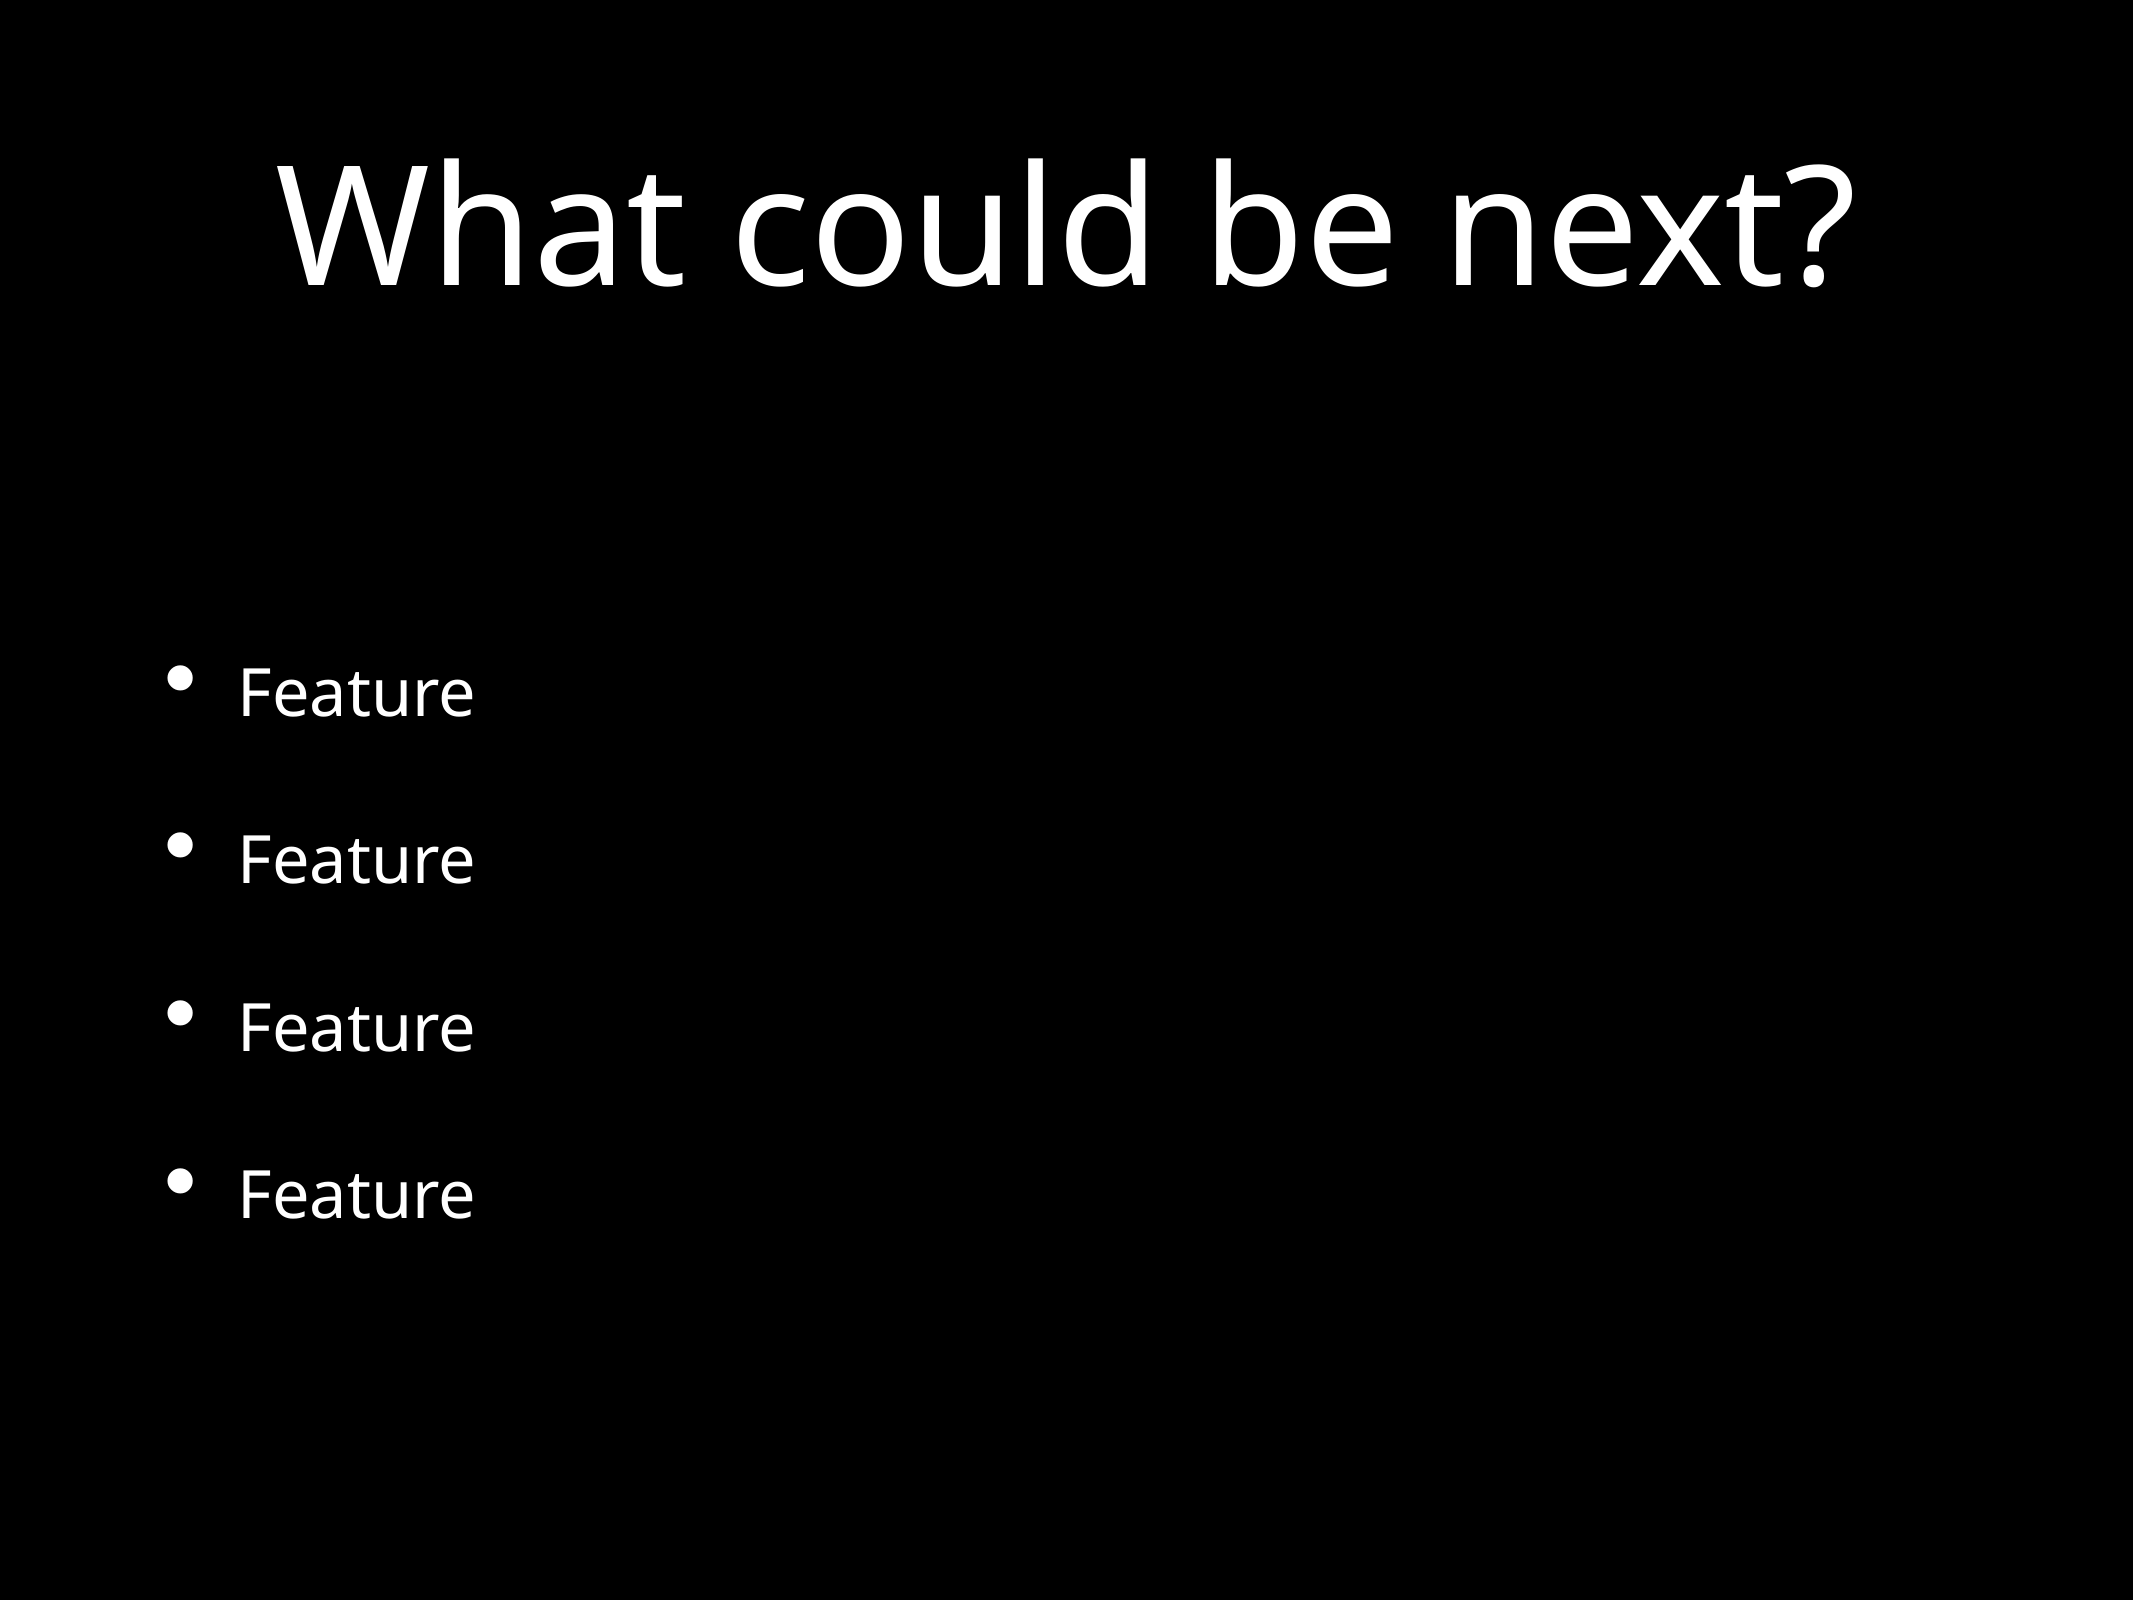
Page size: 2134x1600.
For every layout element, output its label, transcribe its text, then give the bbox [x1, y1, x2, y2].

list Feature Feature Feature Feature [155, 424, 1978, 1457]
title What could be next? [155, 41, 1978, 397]
